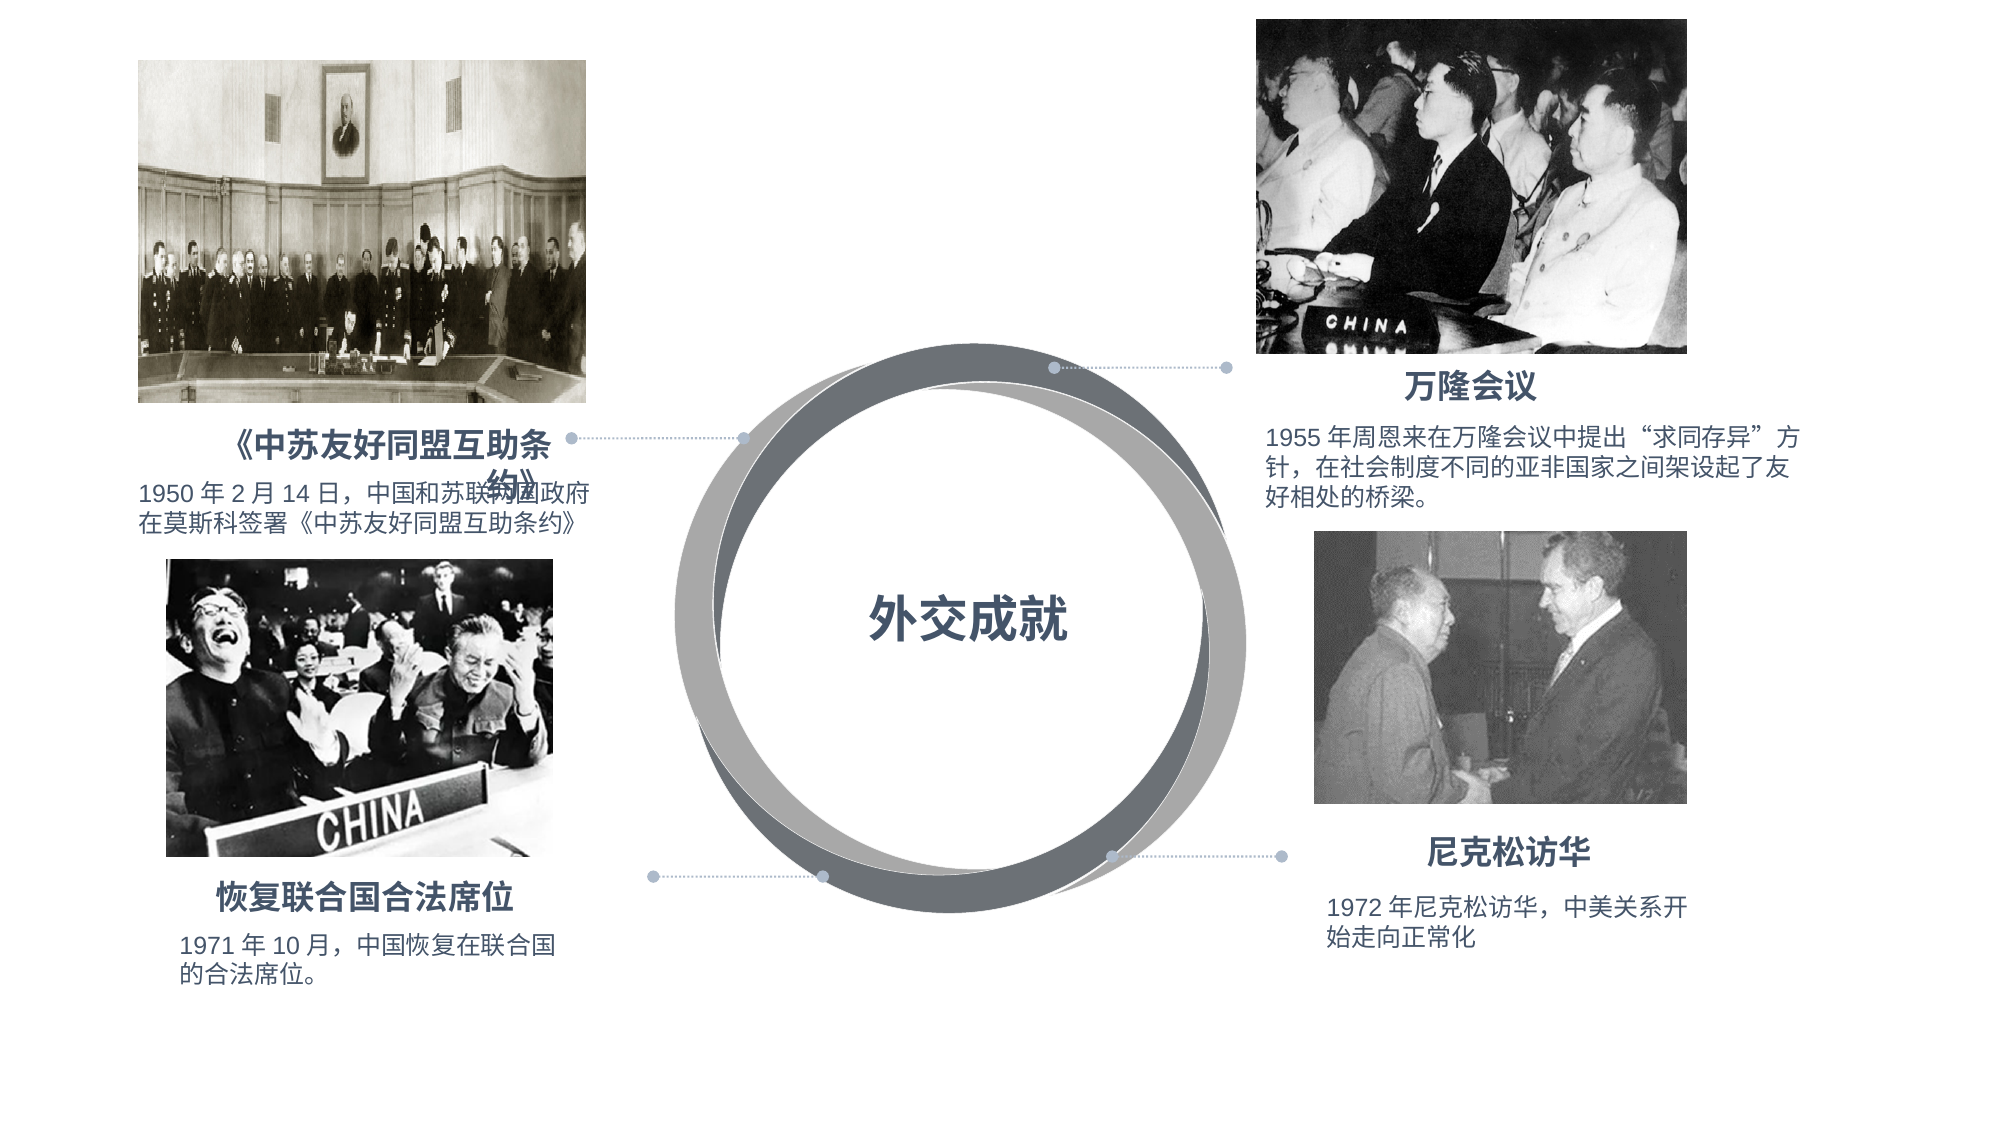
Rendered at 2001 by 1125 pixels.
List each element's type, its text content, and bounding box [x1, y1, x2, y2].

text_box [737, 432, 750, 445]
text_box [816, 870, 830, 883]
text_box [1275, 850, 1288, 863]
text_box [1105, 850, 1121, 863]
text_box [696, 588, 1210, 914]
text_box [1313, 531, 1747, 953]
text_box [1220, 361, 1233, 374]
text_box [922, 382, 1247, 896]
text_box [138, 60, 592, 539]
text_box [1255, 18, 1811, 512]
text_box [1048, 361, 1062, 374]
text_box [674, 362, 994, 875]
text_box [713, 343, 1227, 668]
text_box [647, 870, 662, 883]
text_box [166, 559, 580, 990]
text_box 外交成就 [795, 579, 1142, 655]
